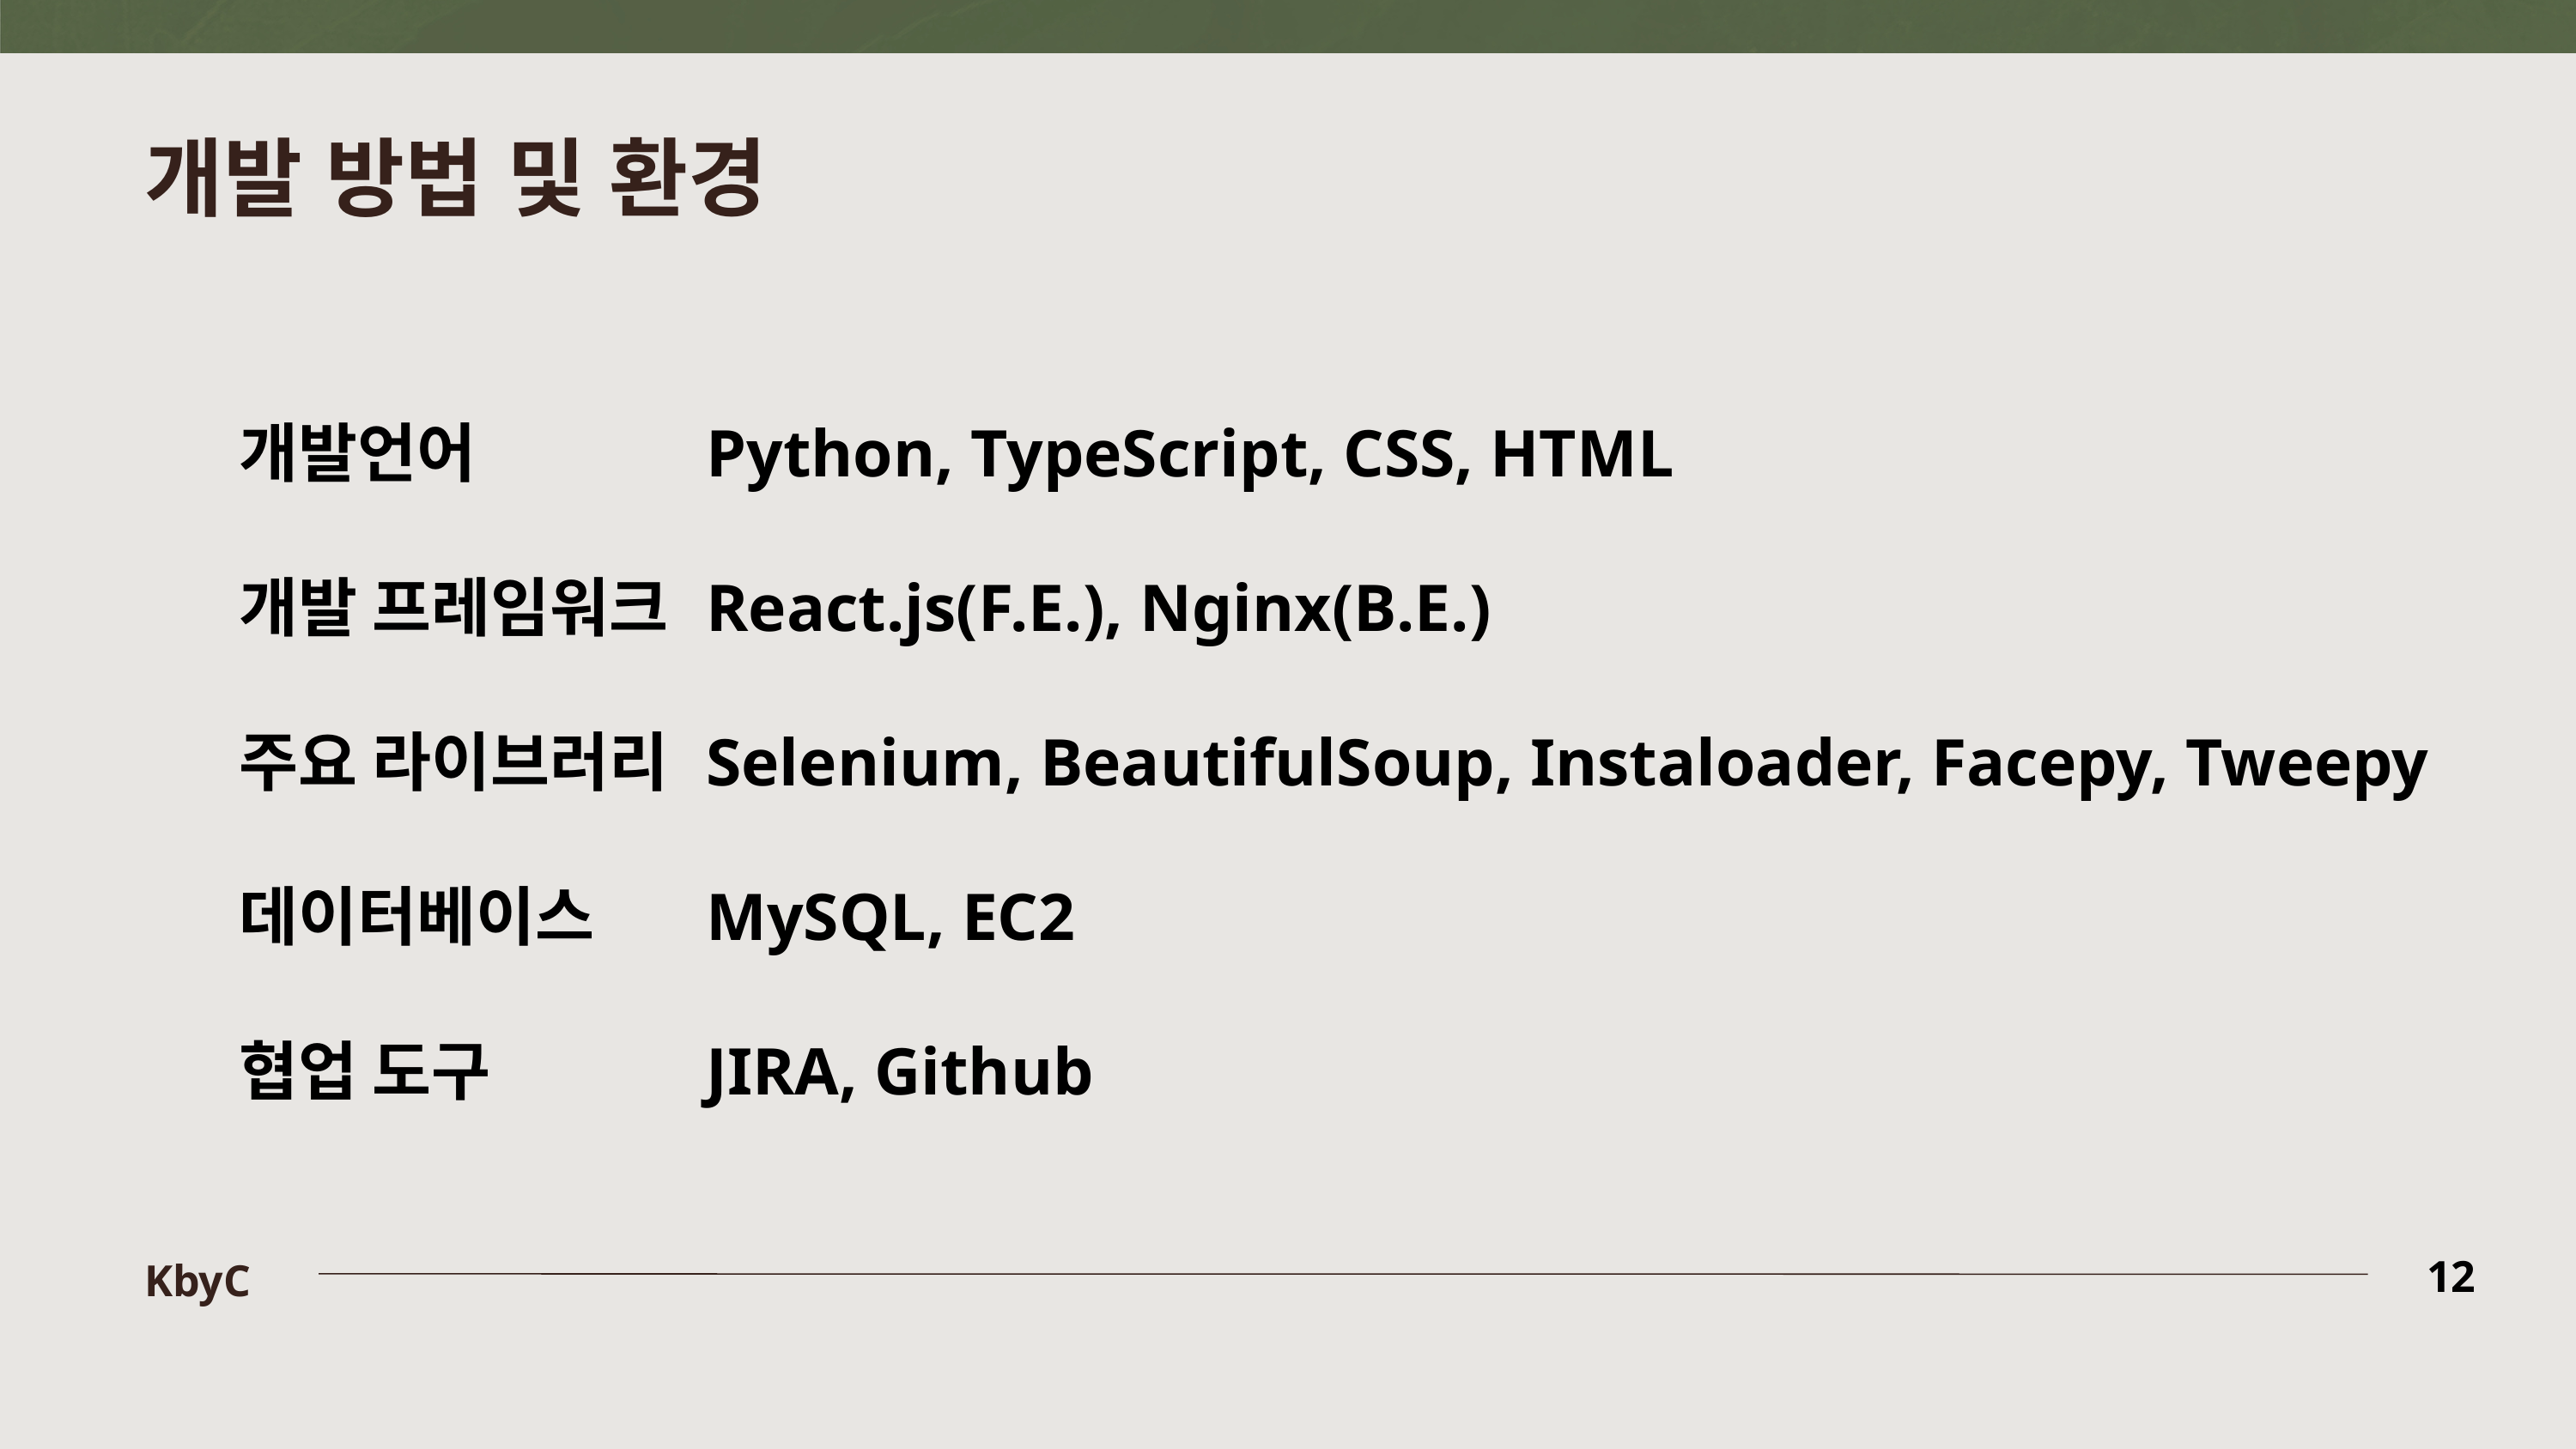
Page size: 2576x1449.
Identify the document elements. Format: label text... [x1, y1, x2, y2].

text_box 개발언어 Python, TypeScript, CSS, HTML 개발 프레임워크 React.js(F.E.), Nginx(B.E.) 주요 라이브러리 Selenium, BeautifulSoup, Instaloader, Facepy, Tweepy 데이터베이스 MySQL, EC2 협업 도구 JIRA, Github [185, 335, 2431, 1108]
text_box 12 [2385, 1248, 2476, 1301]
text_box [0, 0, 2576, 53]
text_box 개발 방법 및 환경 [144, 167, 1091, 227]
text_box KbyC [144, 1245, 504, 1306]
